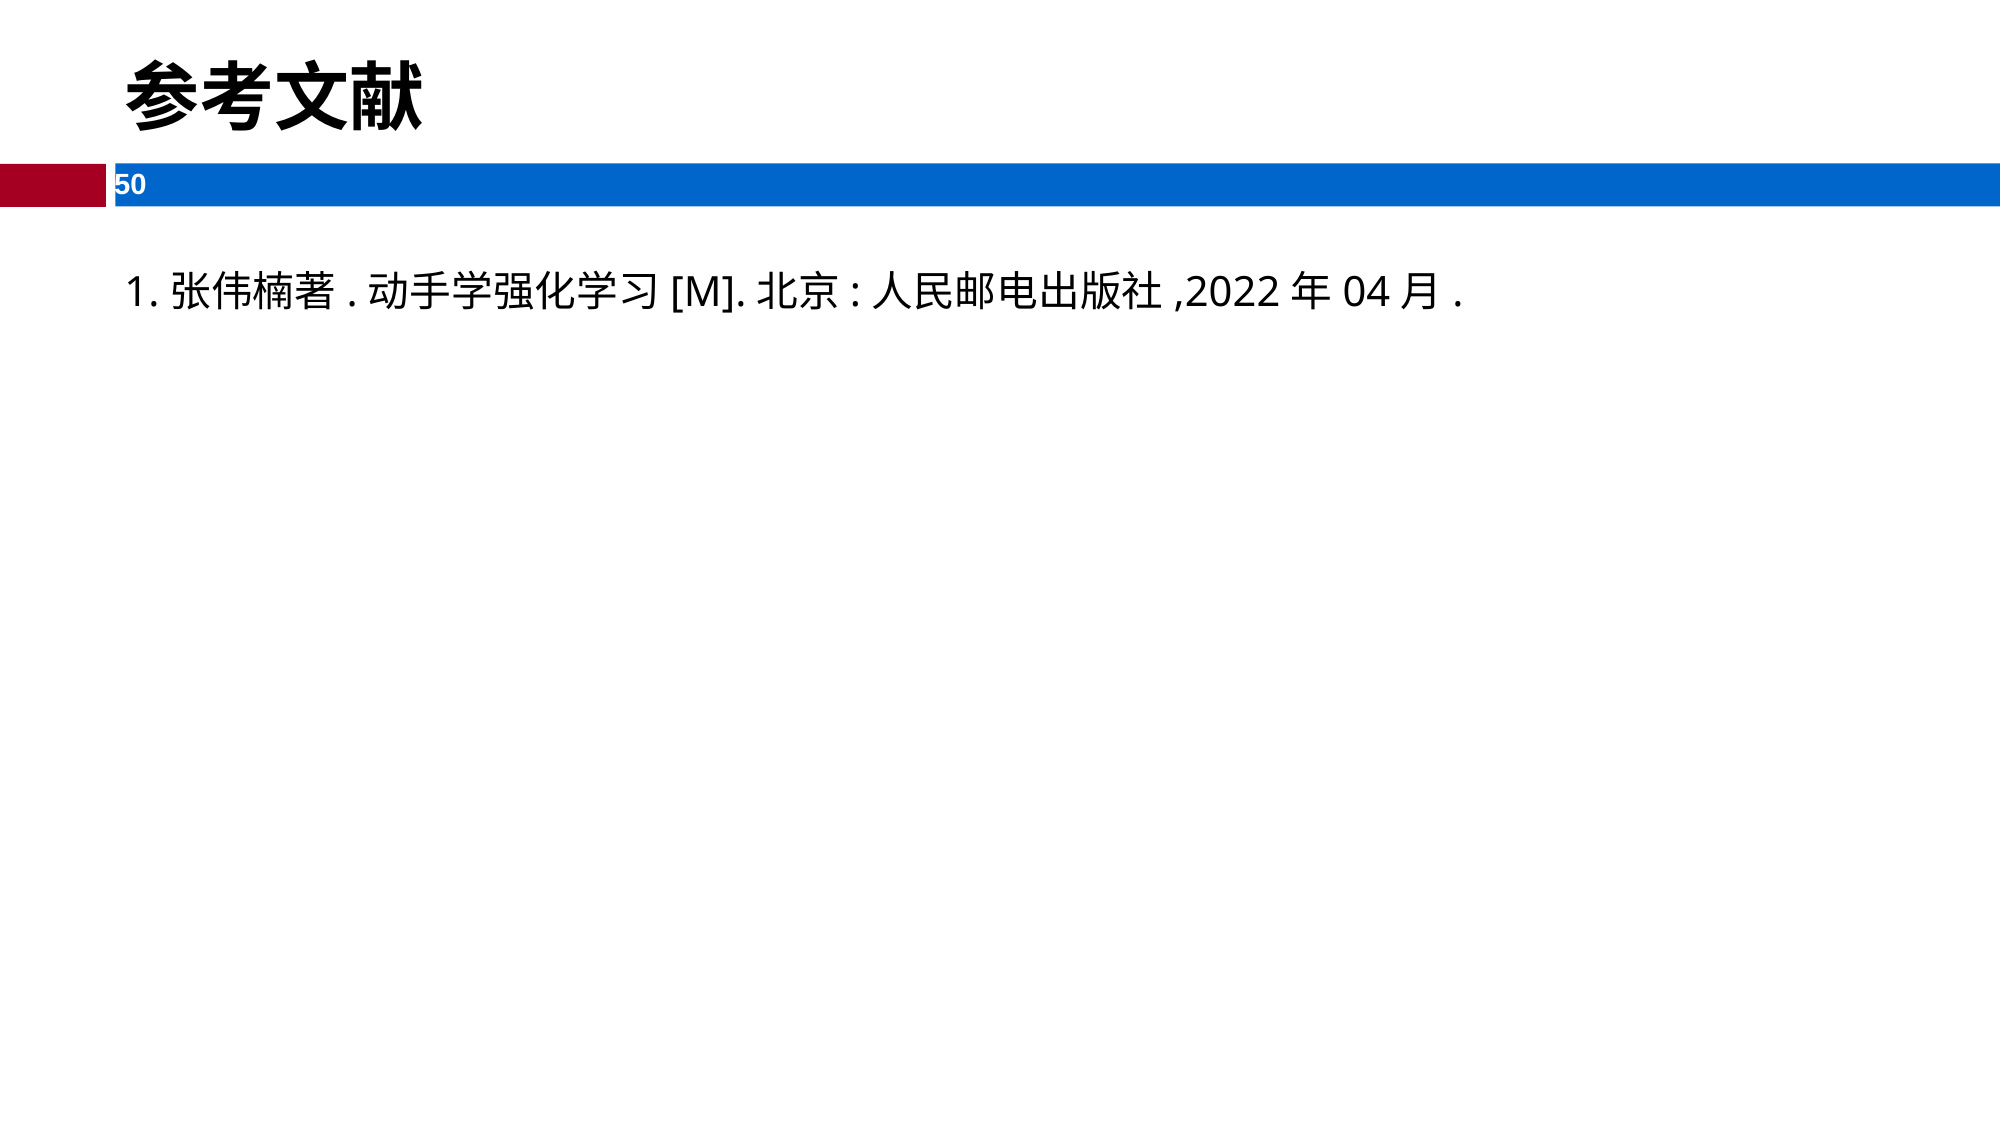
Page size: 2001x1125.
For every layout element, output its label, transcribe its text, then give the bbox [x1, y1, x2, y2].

text_box 1.张伟楠著.动手学强化学习[M].北京:人民邮电出版社,2022年04月. [109, 232, 1860, 323]
title 参考文献 [109, 38, 2000, 150]
